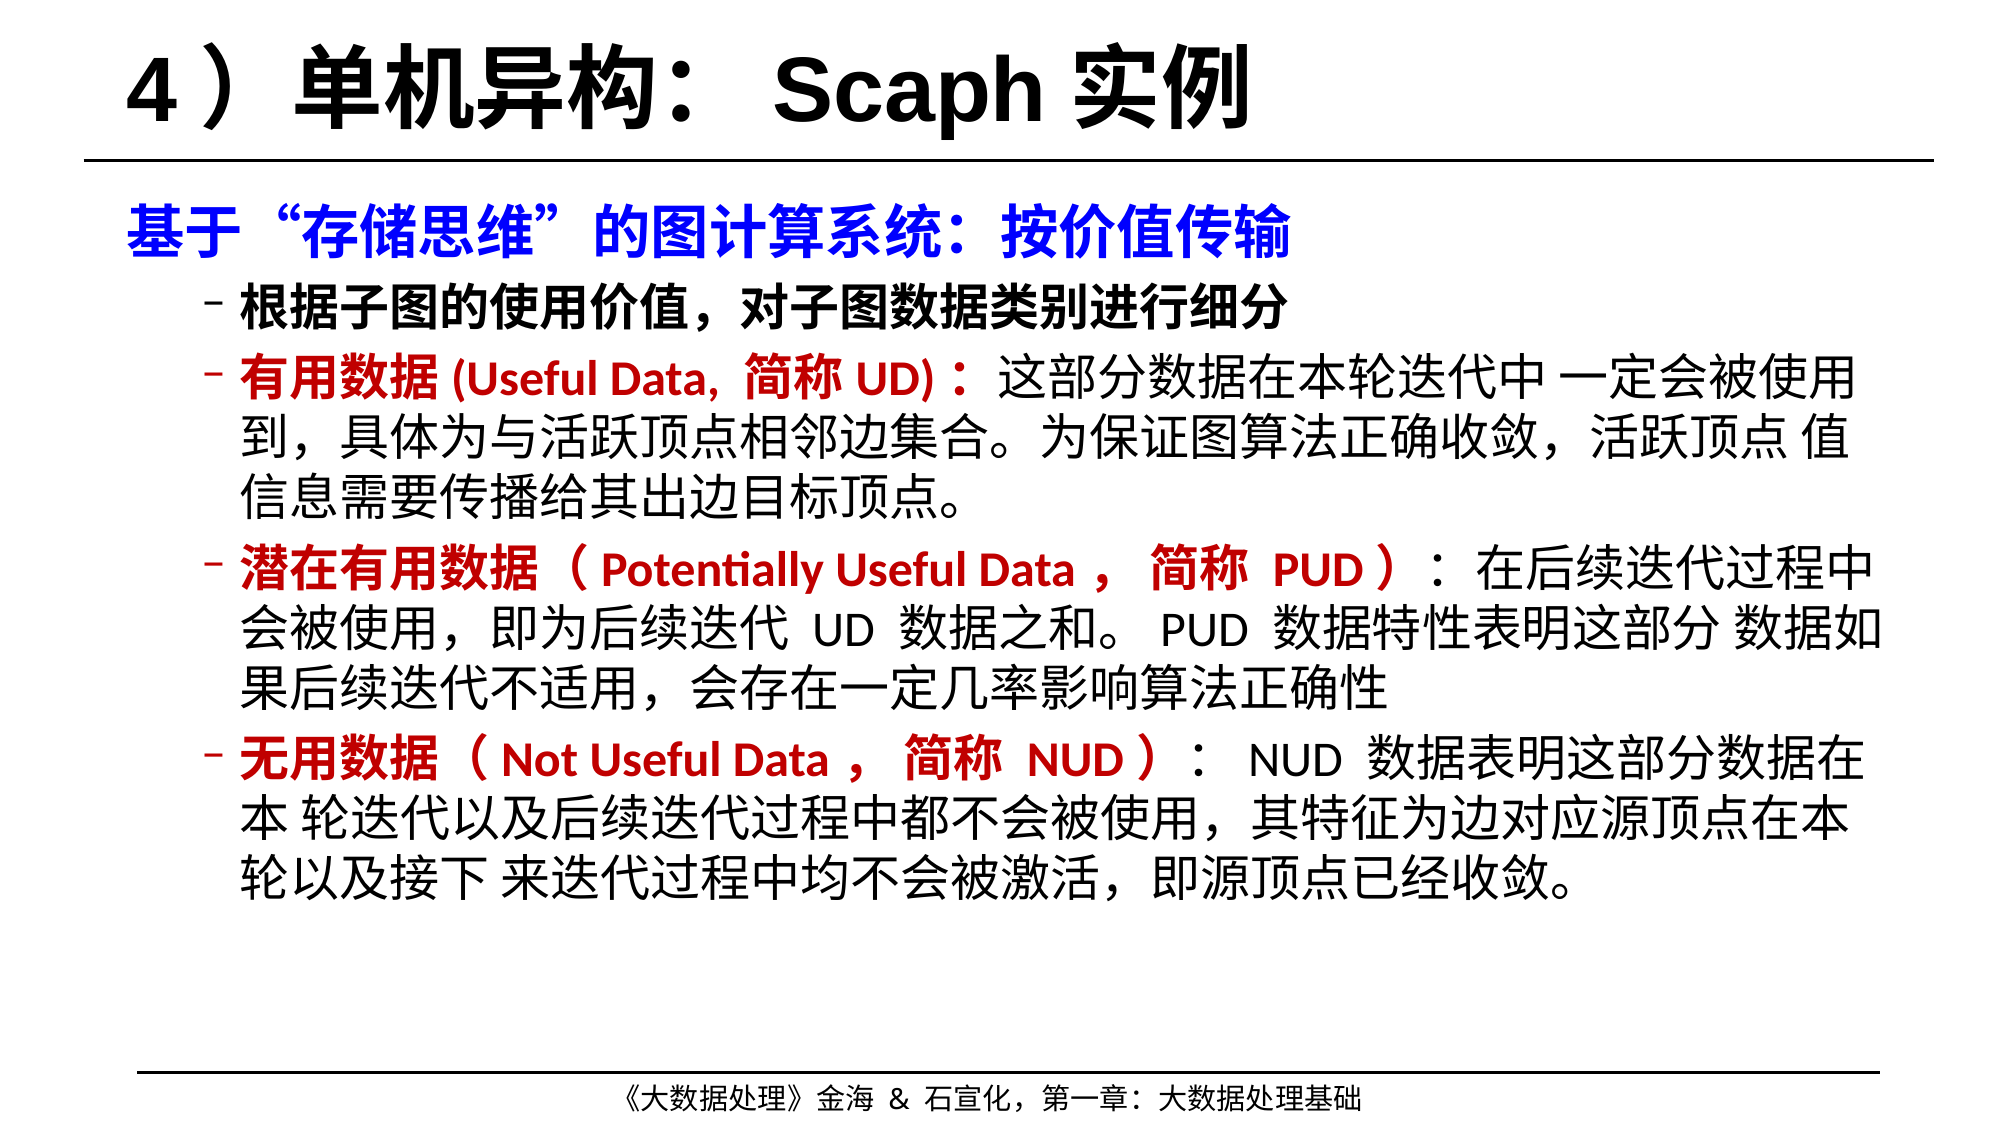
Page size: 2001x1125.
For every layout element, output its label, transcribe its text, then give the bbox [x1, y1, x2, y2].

list 基于“存储思维”的图计算系统：按价值传输 根据子图的使用价值，对子图数据类别进行细分 有用数据(Useful Data, 简称UD)：这部分数据在本轮迭代中 一定会被使用到，具体为与活跃顶点相邻边集合。为保证图算法正确收敛，活跃顶点 值信息需要传播给其出边目标顶点。 潜在有用数据（Potentially Useful Data， 简称 PUD）：在后续迭代过程中会被使用，即为后续迭代 UD 数据之和。PUD 数据特性表明这部分 数据如果后续迭代不适用，会存在一定几率影响算法正确性 无用数据（Not Useful Data， 简称 NUD）：NUD 数据表明这部分数据在本 轮迭代以及后续迭代过程中都不会被使用，其特征为边对应源顶点在本轮以及接下 来迭代过程中均不会被激活，即源顶点已经收敛。 [111, 187, 1905, 1011]
title 4）单机异构：Scaph实例 [111, 22, 1905, 161]
